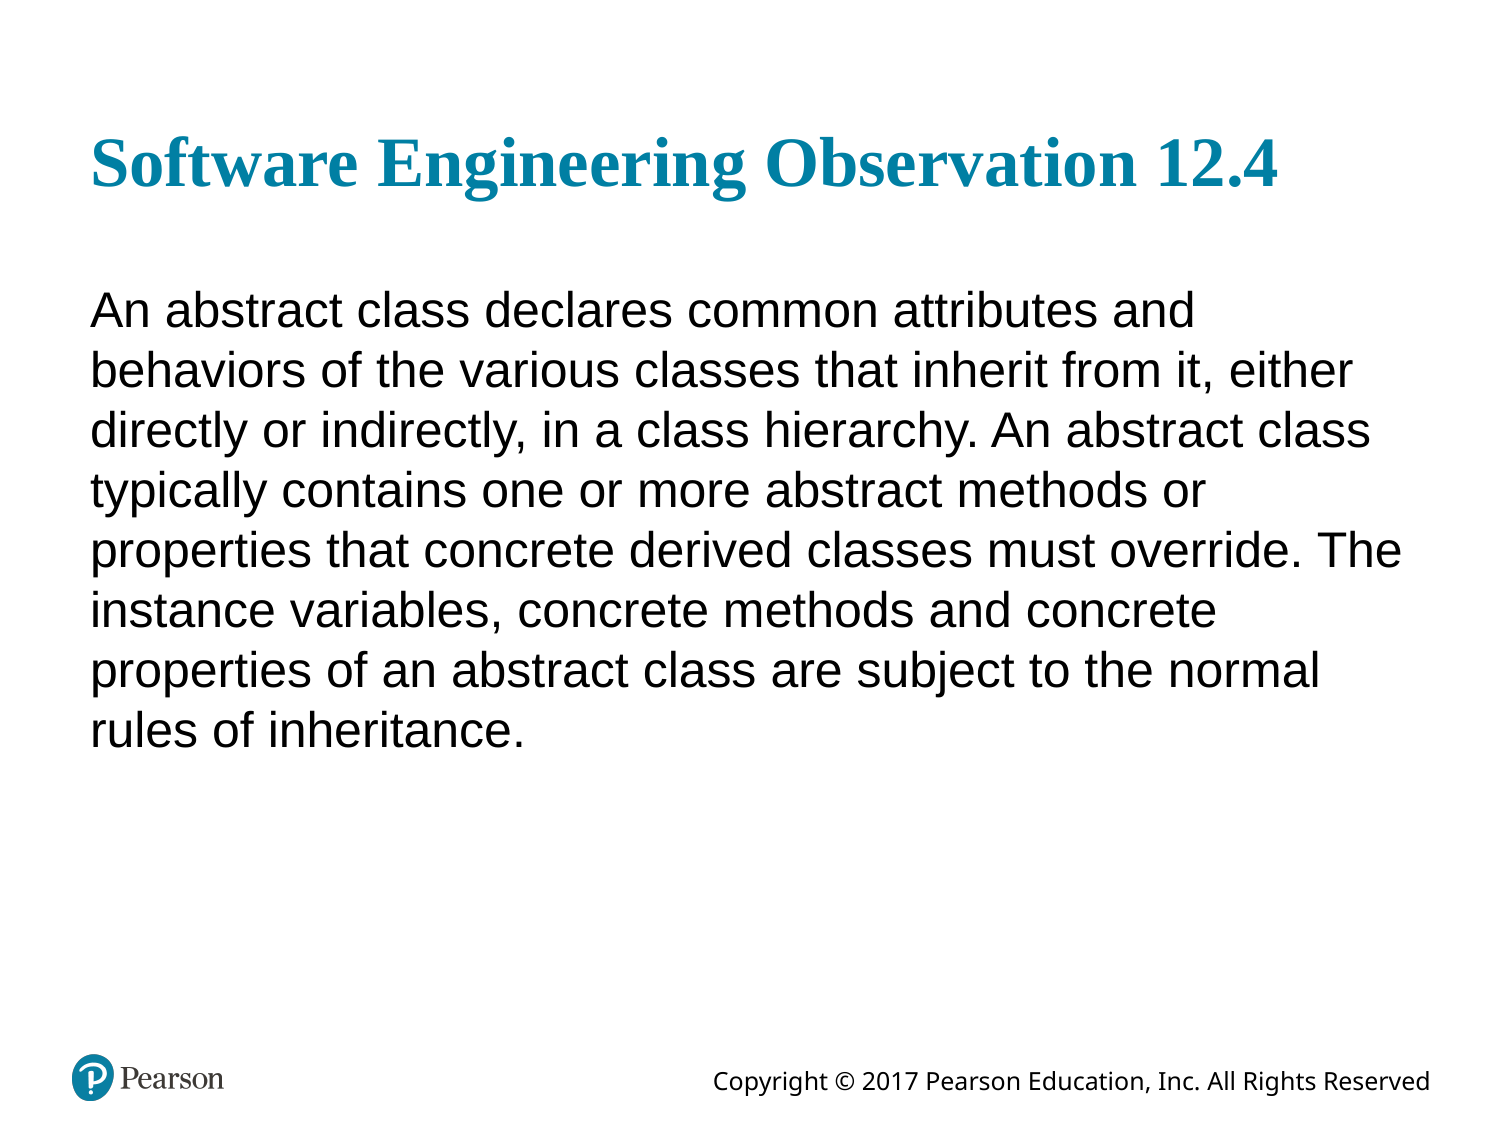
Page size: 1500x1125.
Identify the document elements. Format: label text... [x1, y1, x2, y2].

picture [72, 1054, 88, 1070]
list An abstract class declares common attributes and behaviors of the various classes that inherit from it, either directly or indirectly, in a class hierarchy. An abstract class typically contains one or more abstract methods or properties that concrete derived classes must override. The instance variables, concrete methods and concrete properties of an abstract class are subject to the normal rules of inheritance. [75, 262, 1425, 1005]
picture [72, 1087, 83, 1101]
title Software Engineering Observation 12.4 [75, 35, 1425, 216]
picture [80, 1063, 106, 1088]
picture [98, 1054, 224, 1101]
